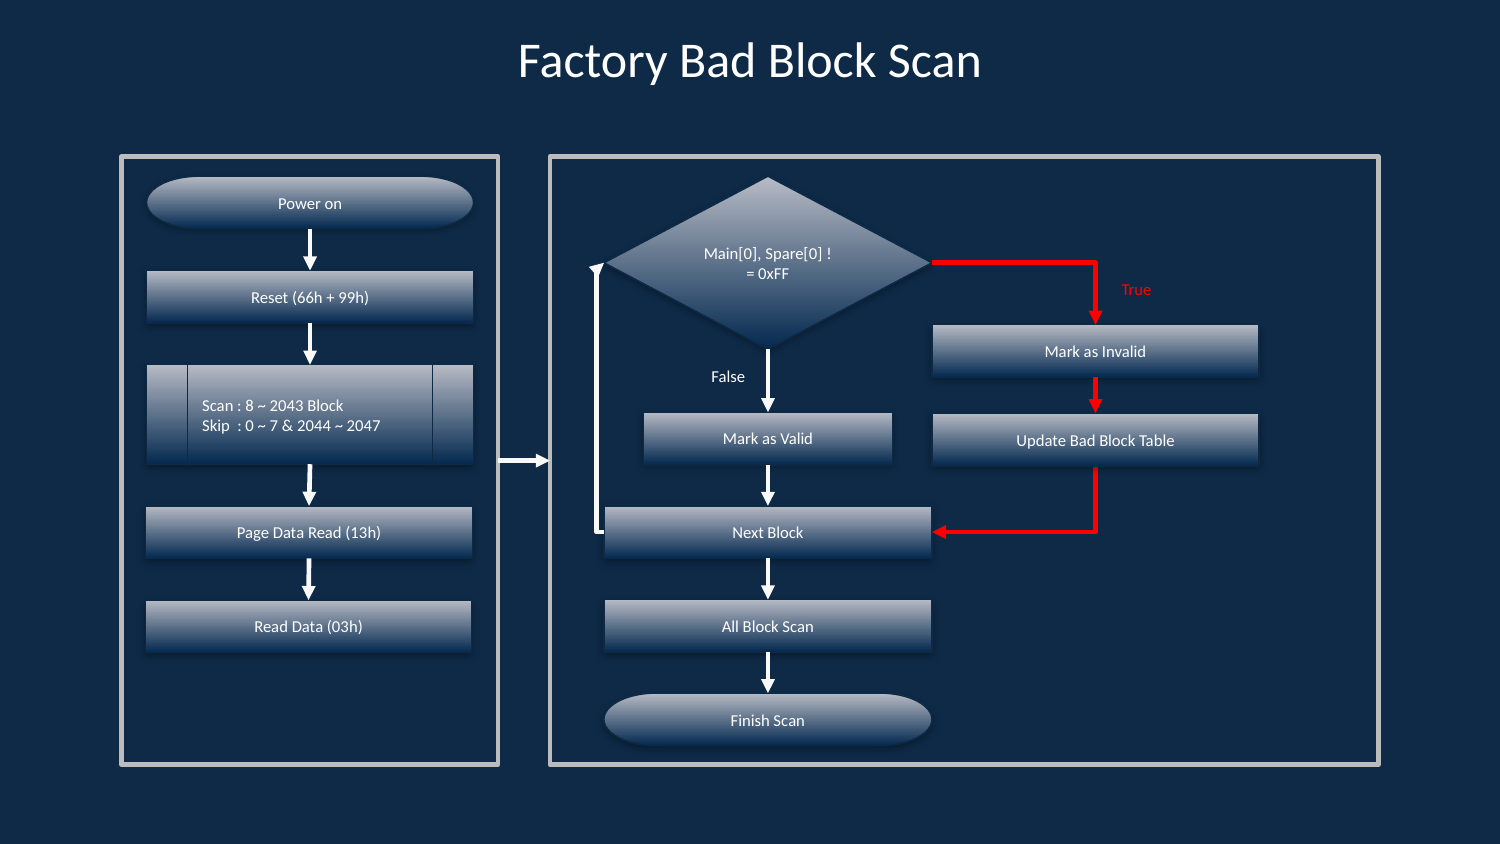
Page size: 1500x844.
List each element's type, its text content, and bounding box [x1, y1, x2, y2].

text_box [121, 156, 1379, 765]
title Factory Bad Block Scan [118, 12, 1382, 104]
